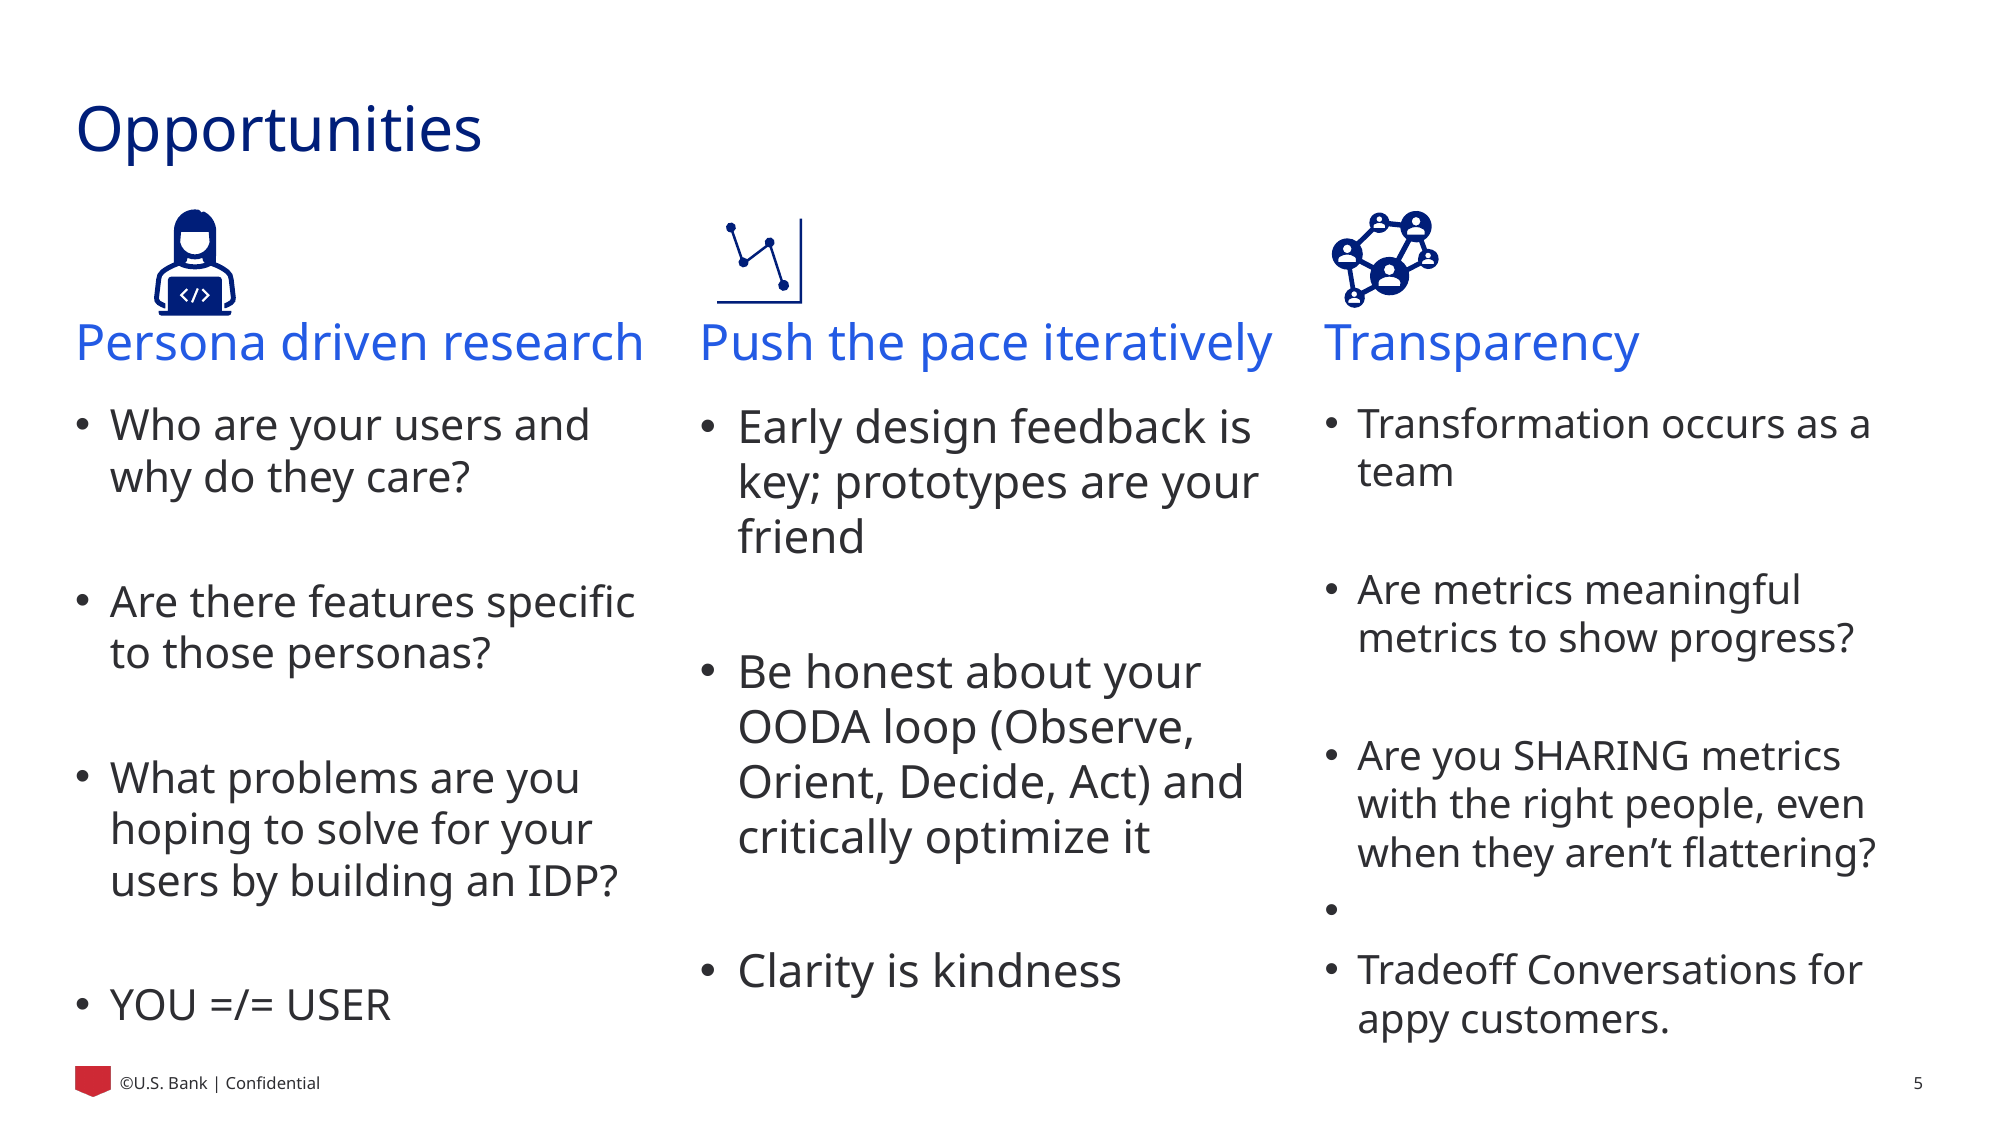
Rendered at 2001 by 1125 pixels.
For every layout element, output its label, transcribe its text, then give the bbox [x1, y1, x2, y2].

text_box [153, 209, 236, 352]
list Early design feedback is key; prototypes are your friend Be honest about your OODA loop (Observe, Orient, Decide, Act) and critically optimize it Clarity is kindness [699, 390, 1300, 1050]
list Push the pace iteratively [699, 302, 1300, 378]
text_box [1331, 210, 1439, 302]
picture [75, 1066, 111, 1097]
title Opportunities [75, 53, 1920, 210]
list Transformation occurs as a team Are metrics meaningful metrics to show progress? Are you SHARING metrics with the right people, even when they aren’t flattering? Tradeoff Conversations for appy customers. [1324, 390, 1925, 1050]
list Transparency [1324, 302, 1925, 378]
list Who are your users and why do they care? Are there features specific to those personas? What problems are you hoping to solve for your users by building an IDP? YOU =/= USER [75, 390, 675, 1050]
list Persona driven research [75, 302, 675, 378]
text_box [717, 218, 803, 333]
